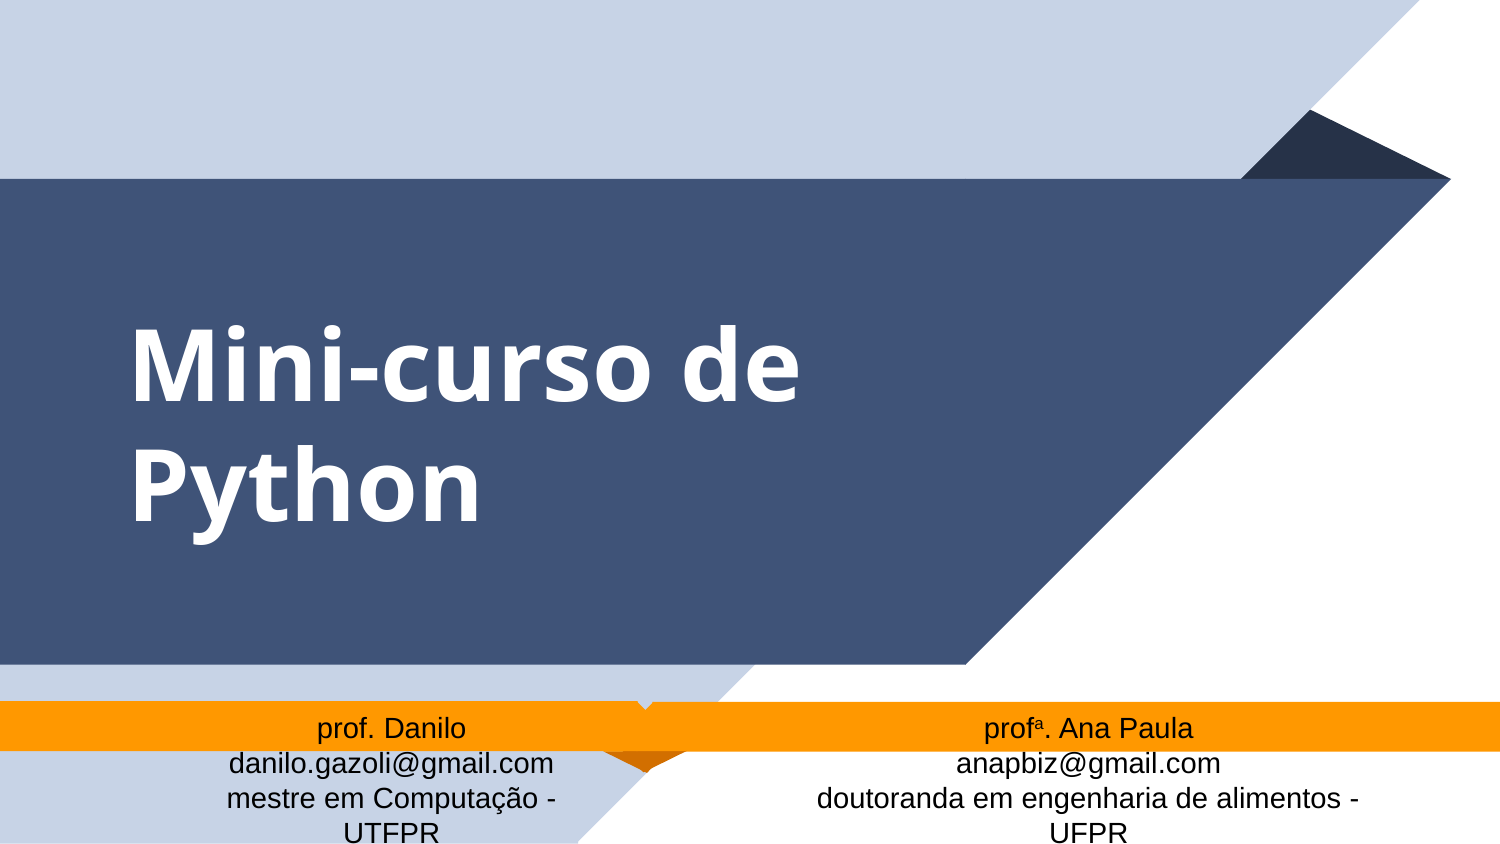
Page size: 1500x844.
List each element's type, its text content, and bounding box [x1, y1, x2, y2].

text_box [0, 701, 688, 773]
title Mini-curso de Python [112, 178, 994, 665]
text_box prof. Danilo danilo.gazoli@gmail.com mestre em Computação - UTFPR [159, 782, 624, 844]
text_box profa. Ana Paula anapbiz@gmail.com doutoranda em engenharia de alimentos - UFPR [758, 701, 1419, 844]
